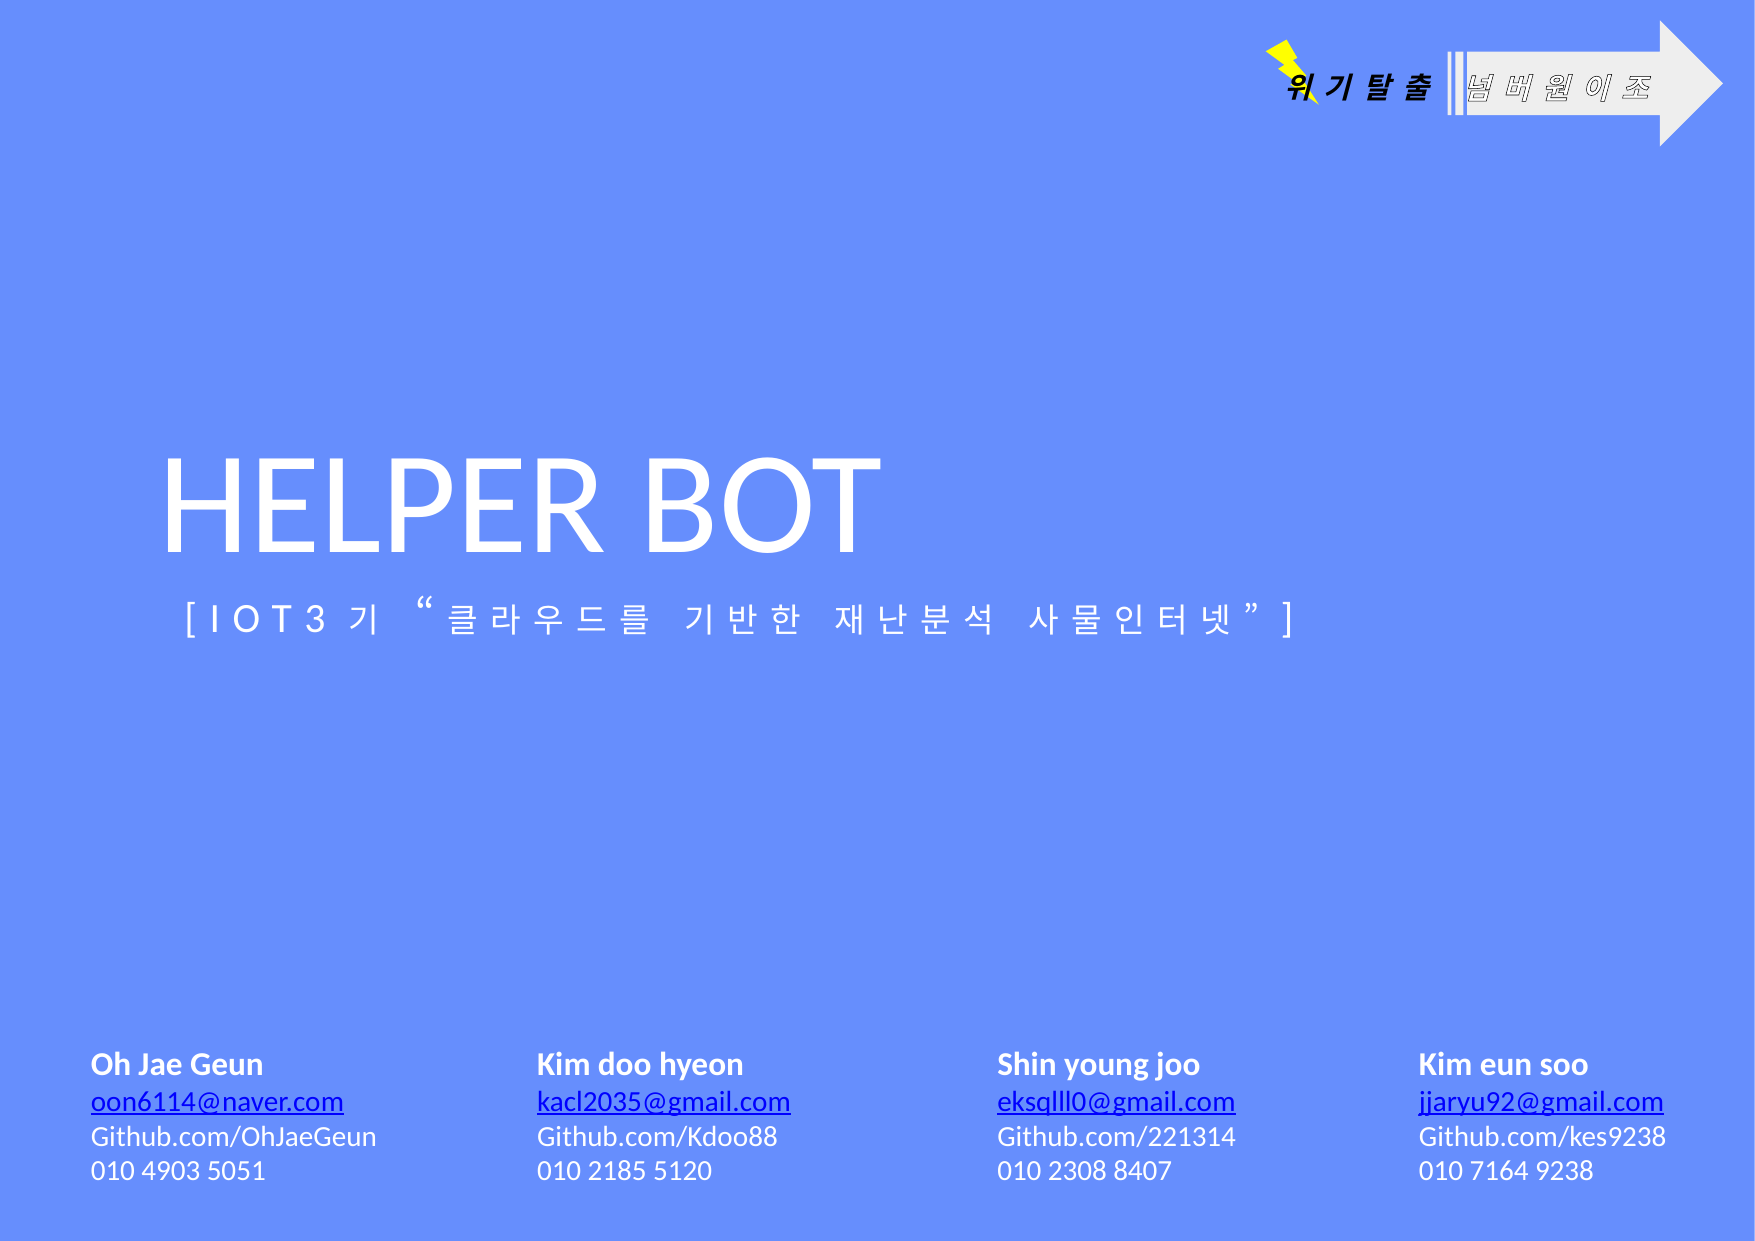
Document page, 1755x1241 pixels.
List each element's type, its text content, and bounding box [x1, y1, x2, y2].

text_box Shin young joo eksqlll0@gmail.com Github.com/221314 010 2308 8407 [982, 1034, 1252, 1195]
text_box [IOT3기 “클라우드를 기반한 재난분석 사물인터넷”] [169, 583, 1309, 649]
text_box Kim eun soo jjaryu92@gmail.com Github.com/kes9238 010 7164 9238 [1404, 1034, 1682, 1195]
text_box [1251, 20, 1724, 147]
text_box HELPER BOT [143, 399, 899, 590]
text_box Kim doo hyeon kacl2035@gmail.com Github.com/Kdoo88 010 2185 5120 [522, 1034, 807, 1195]
text_box Oh Jae Geun oon6114@naver.com Github.com/OhJaeGeun 010 4903 5051 [76, 1034, 393, 1195]
